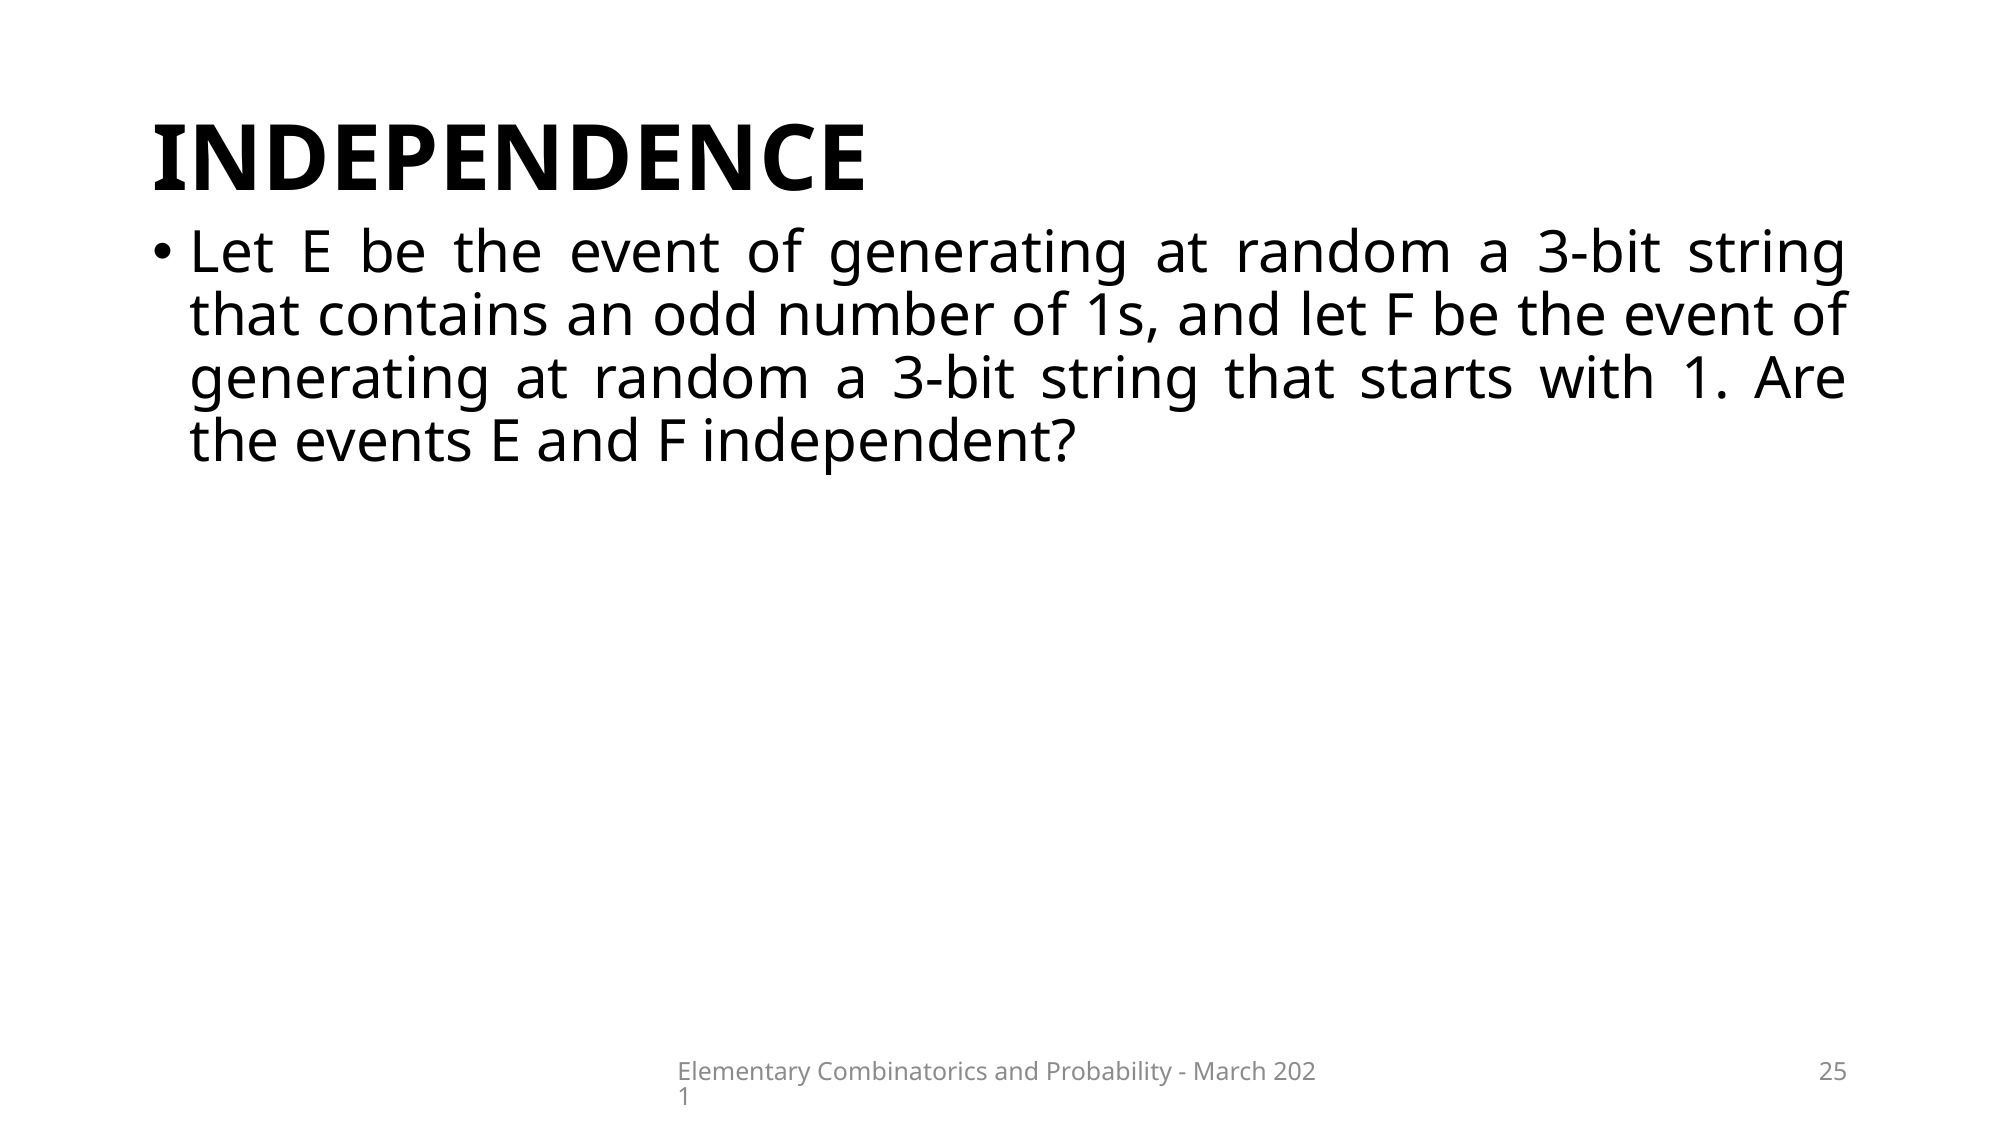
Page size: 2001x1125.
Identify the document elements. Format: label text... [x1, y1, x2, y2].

slide_number 25 [1412, 1042, 1863, 1103]
footer Elementary Combinatorics and Probability - March 2021 [662, 1042, 1338, 1103]
title Independence [137, 52, 1863, 270]
